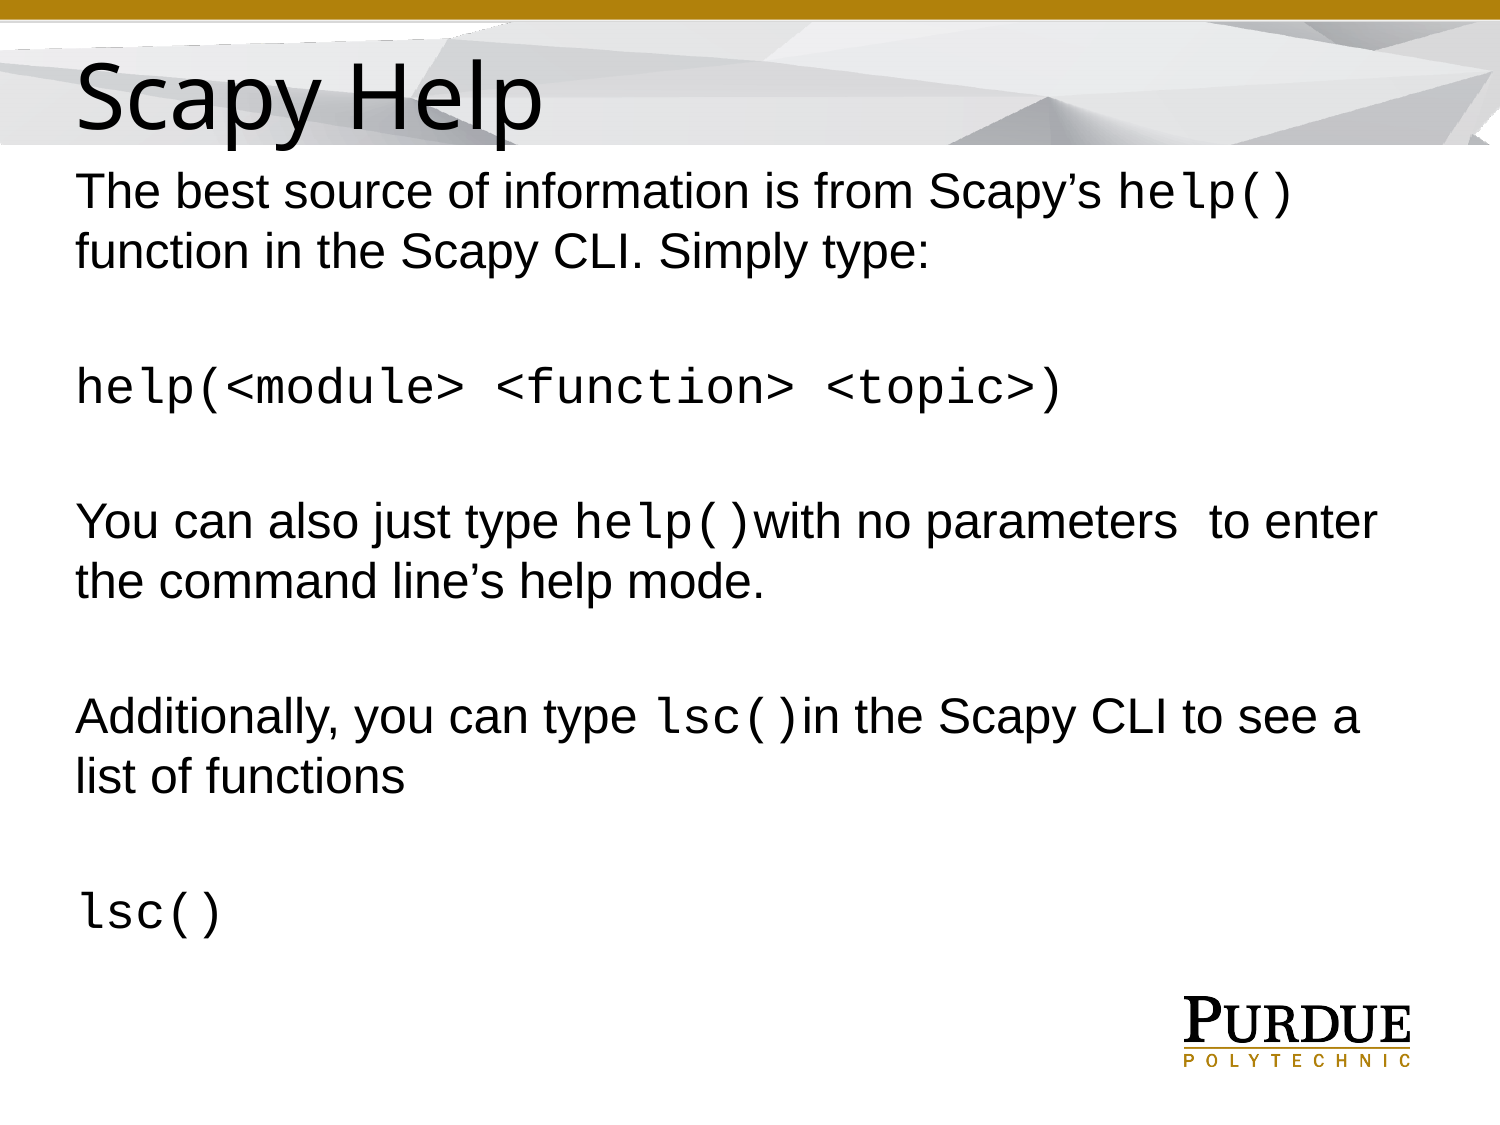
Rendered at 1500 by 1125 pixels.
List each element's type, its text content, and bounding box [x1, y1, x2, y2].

picture [0, 22, 1500, 145]
list The best source of information is from Scapy’s help() function in the Scapy CLI. Simply type: help(<module> <function> <topic>) You can also just type help()with no parameters to enter the command line’s help mode. Additionally, you can type lsc()in the Scapy CLI to see a list of functions lsc() [60, 150, 1426, 996]
list Scapy Help [60, 30, 1427, 145]
picture [1184, 996, 1410, 1067]
